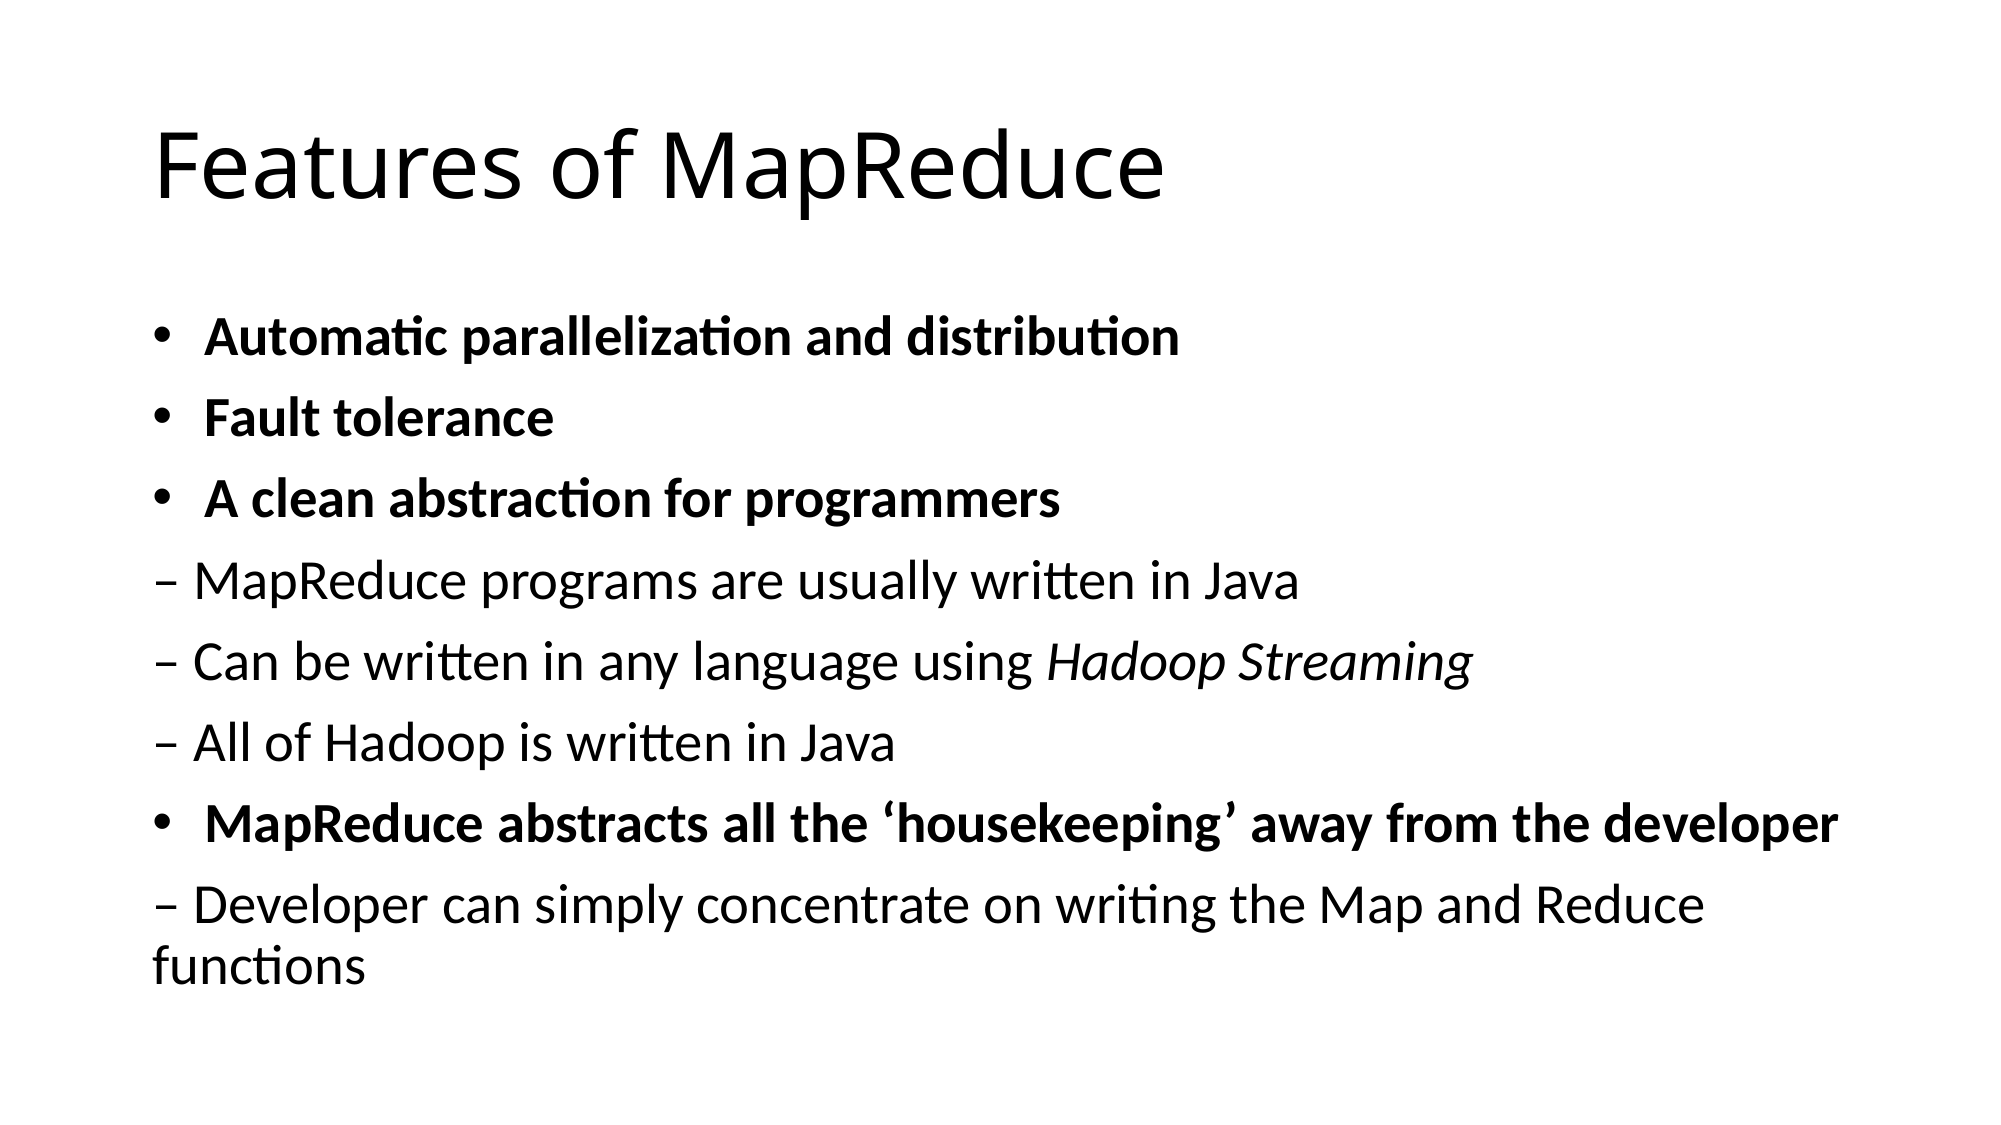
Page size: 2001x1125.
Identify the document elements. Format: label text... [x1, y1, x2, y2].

list Automatic parallelization and distribution Fault tolerance A clean abstraction for programmers – MapReduce programs are usually written in Java – Can be written in any language using Hadoop Streaming – All of Hadoop is written in Java MapReduce abstracts all the ‘housekeeping’ away from the developer – Developer can simply concentrate on writing the Map and Reduce functions [137, 299, 1863, 1014]
title Features of MapReduce [137, 59, 1863, 278]
